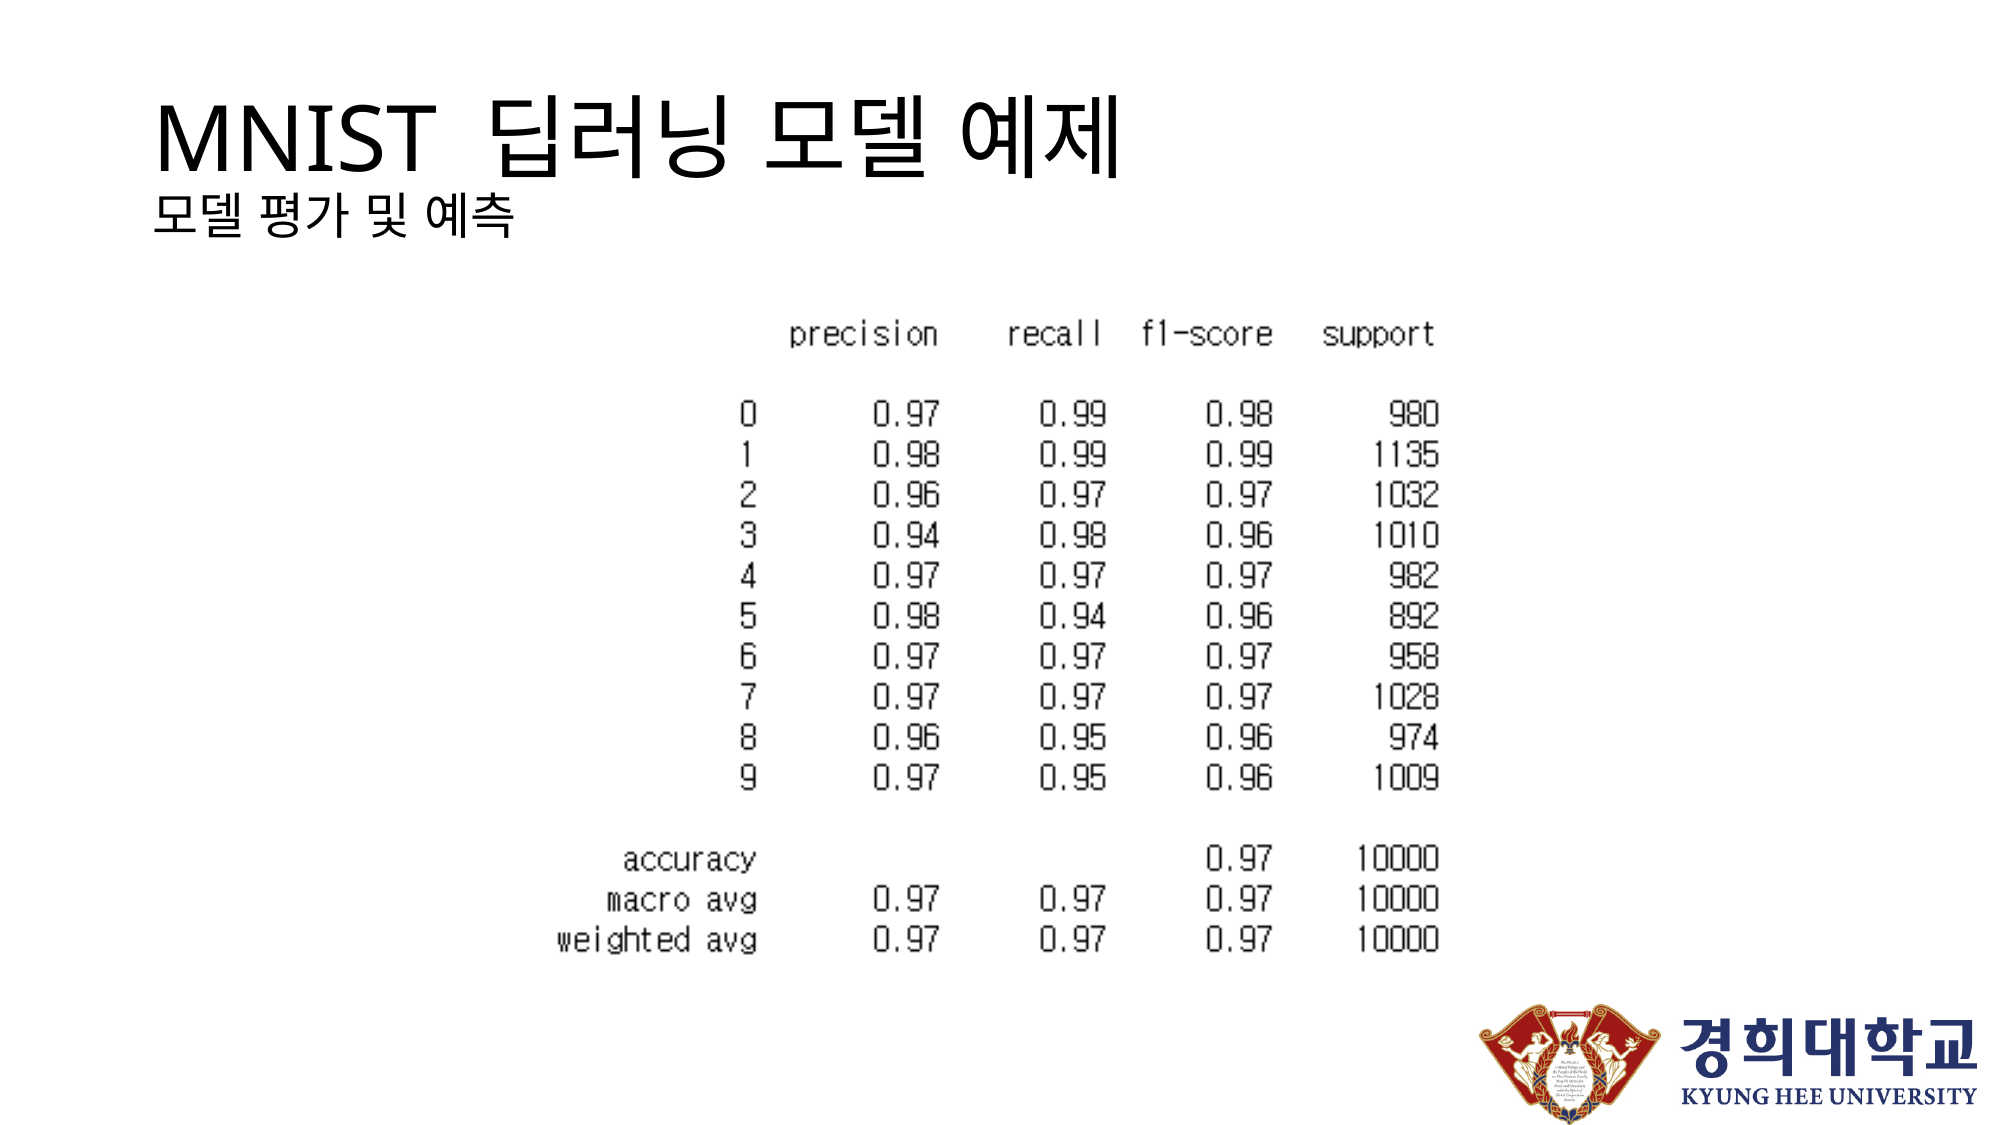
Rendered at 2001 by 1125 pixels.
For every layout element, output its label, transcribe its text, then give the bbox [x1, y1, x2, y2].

picture [1479, 1004, 1977, 1125]
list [547, 313, 1453, 969]
title MNIST 딥러닝 모델 예제 모델 평가 및 예측 [137, 59, 1863, 278]
